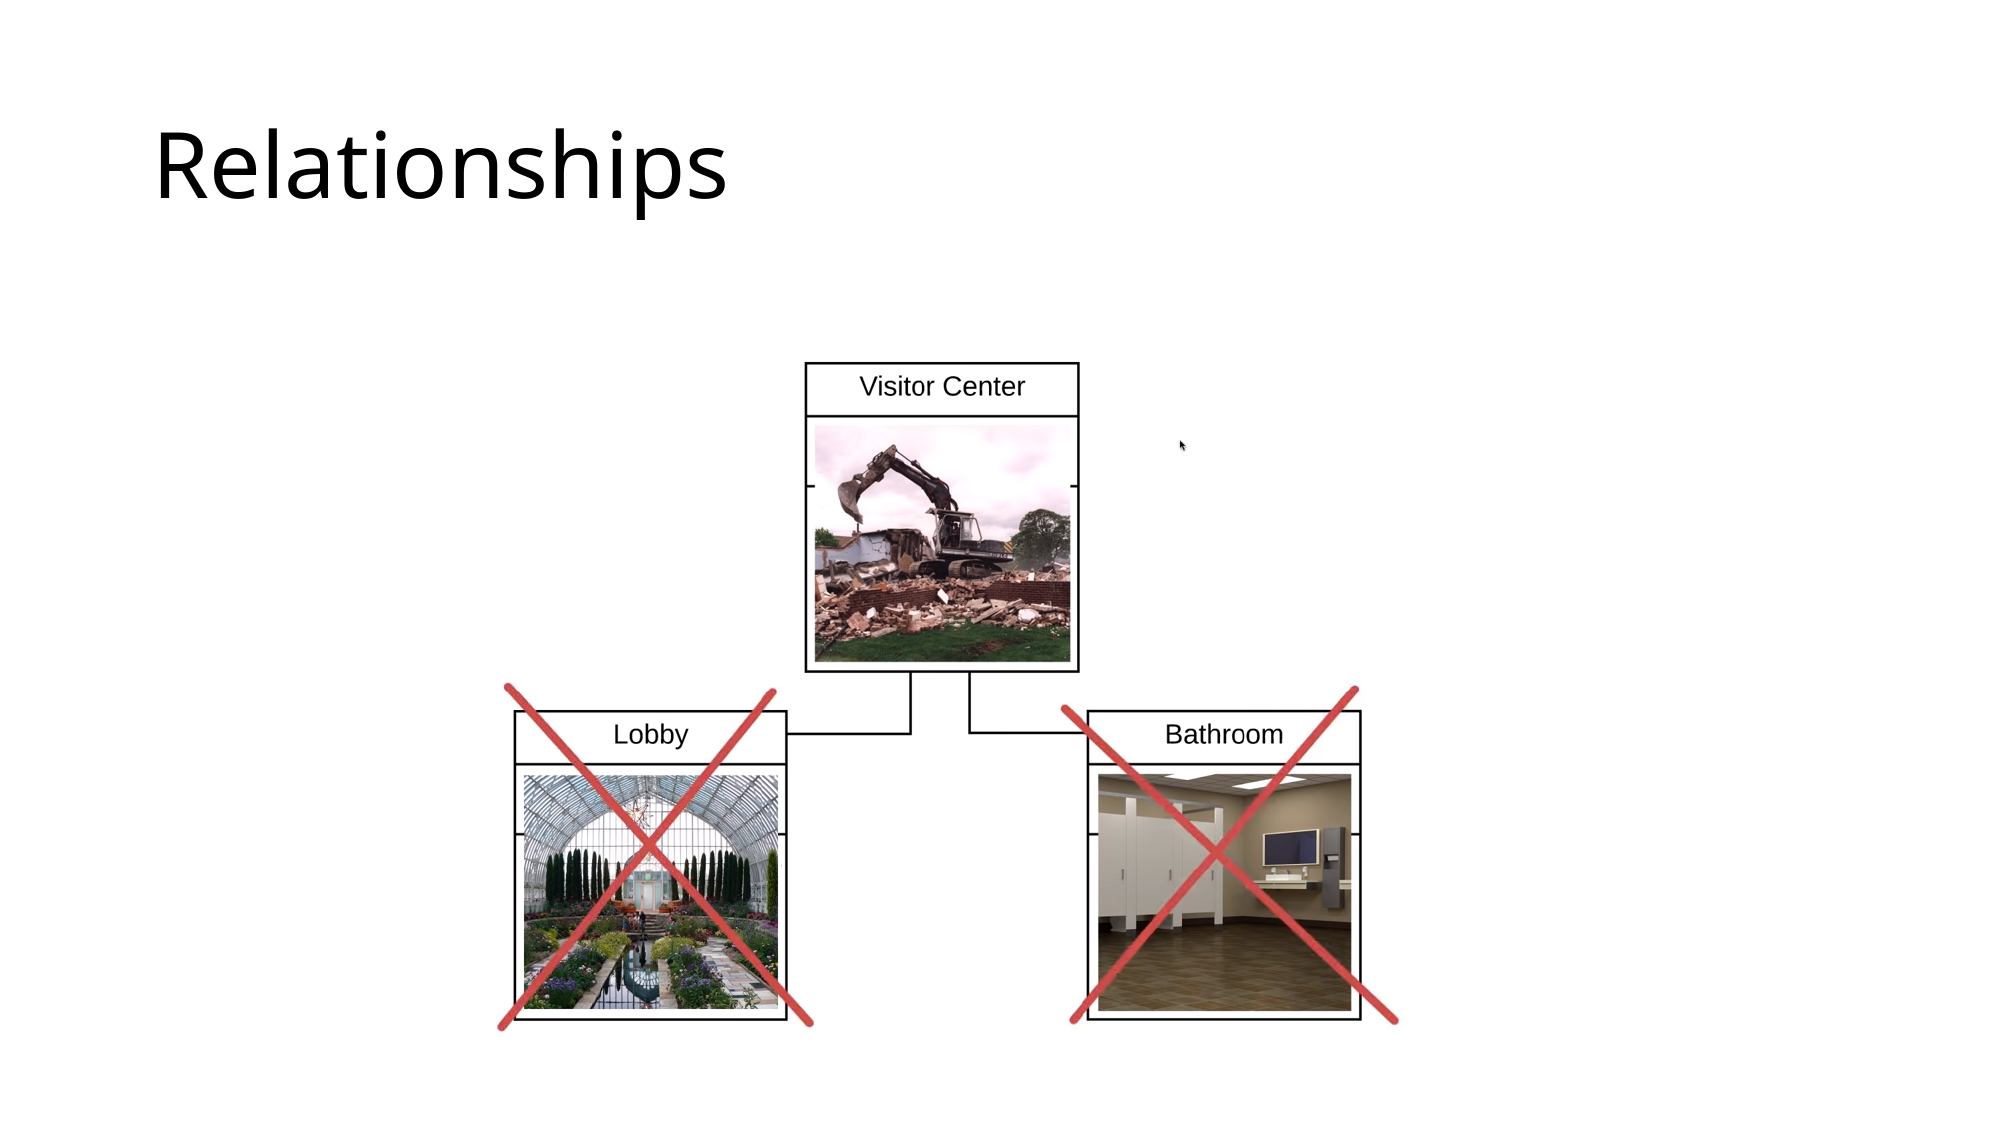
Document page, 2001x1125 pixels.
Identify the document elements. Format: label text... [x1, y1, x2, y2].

picture [440, 336, 1404, 1047]
title Relationships [137, 59, 1863, 278]
